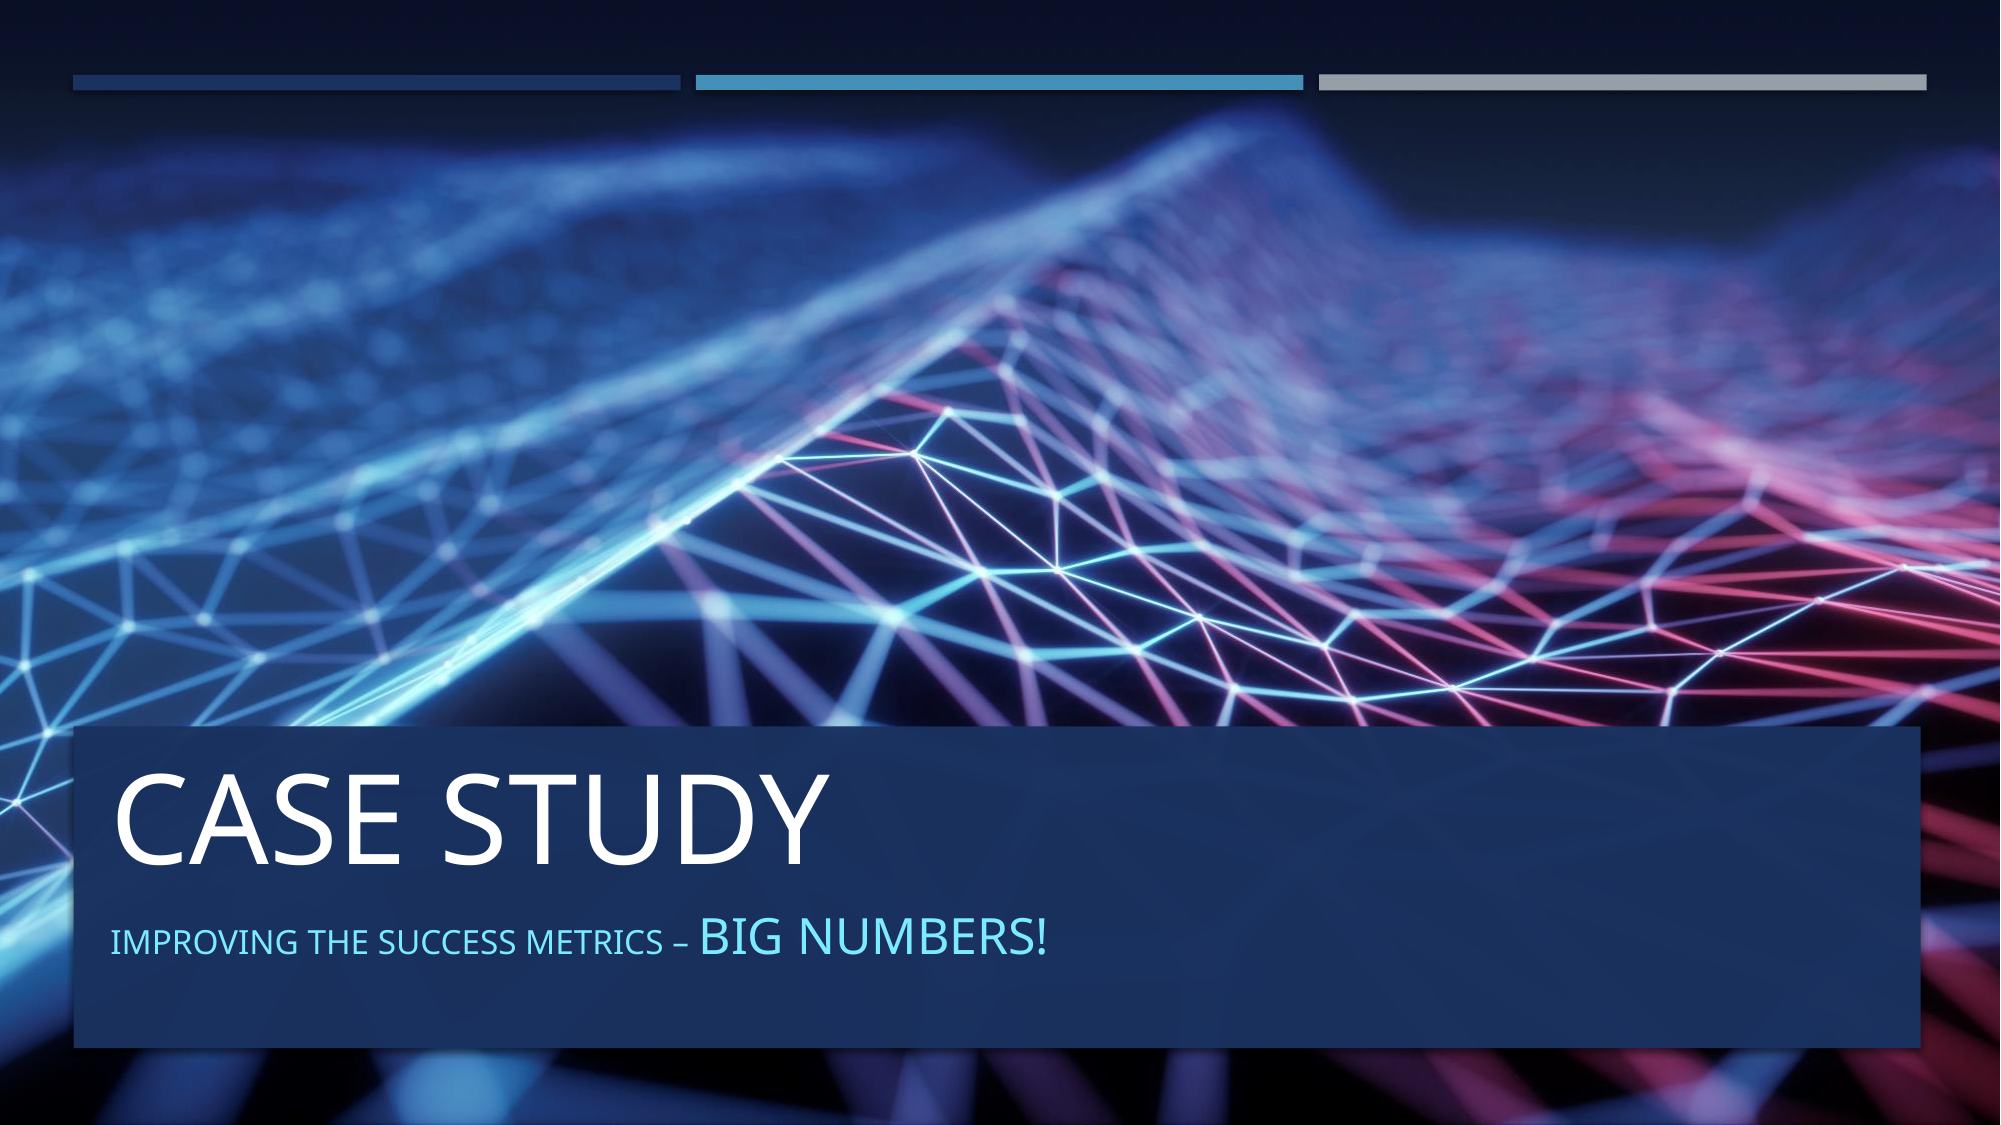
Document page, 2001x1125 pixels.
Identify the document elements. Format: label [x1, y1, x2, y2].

text_box [72, 73, 1928, 92]
picture [0, 0, 2000, 1125]
